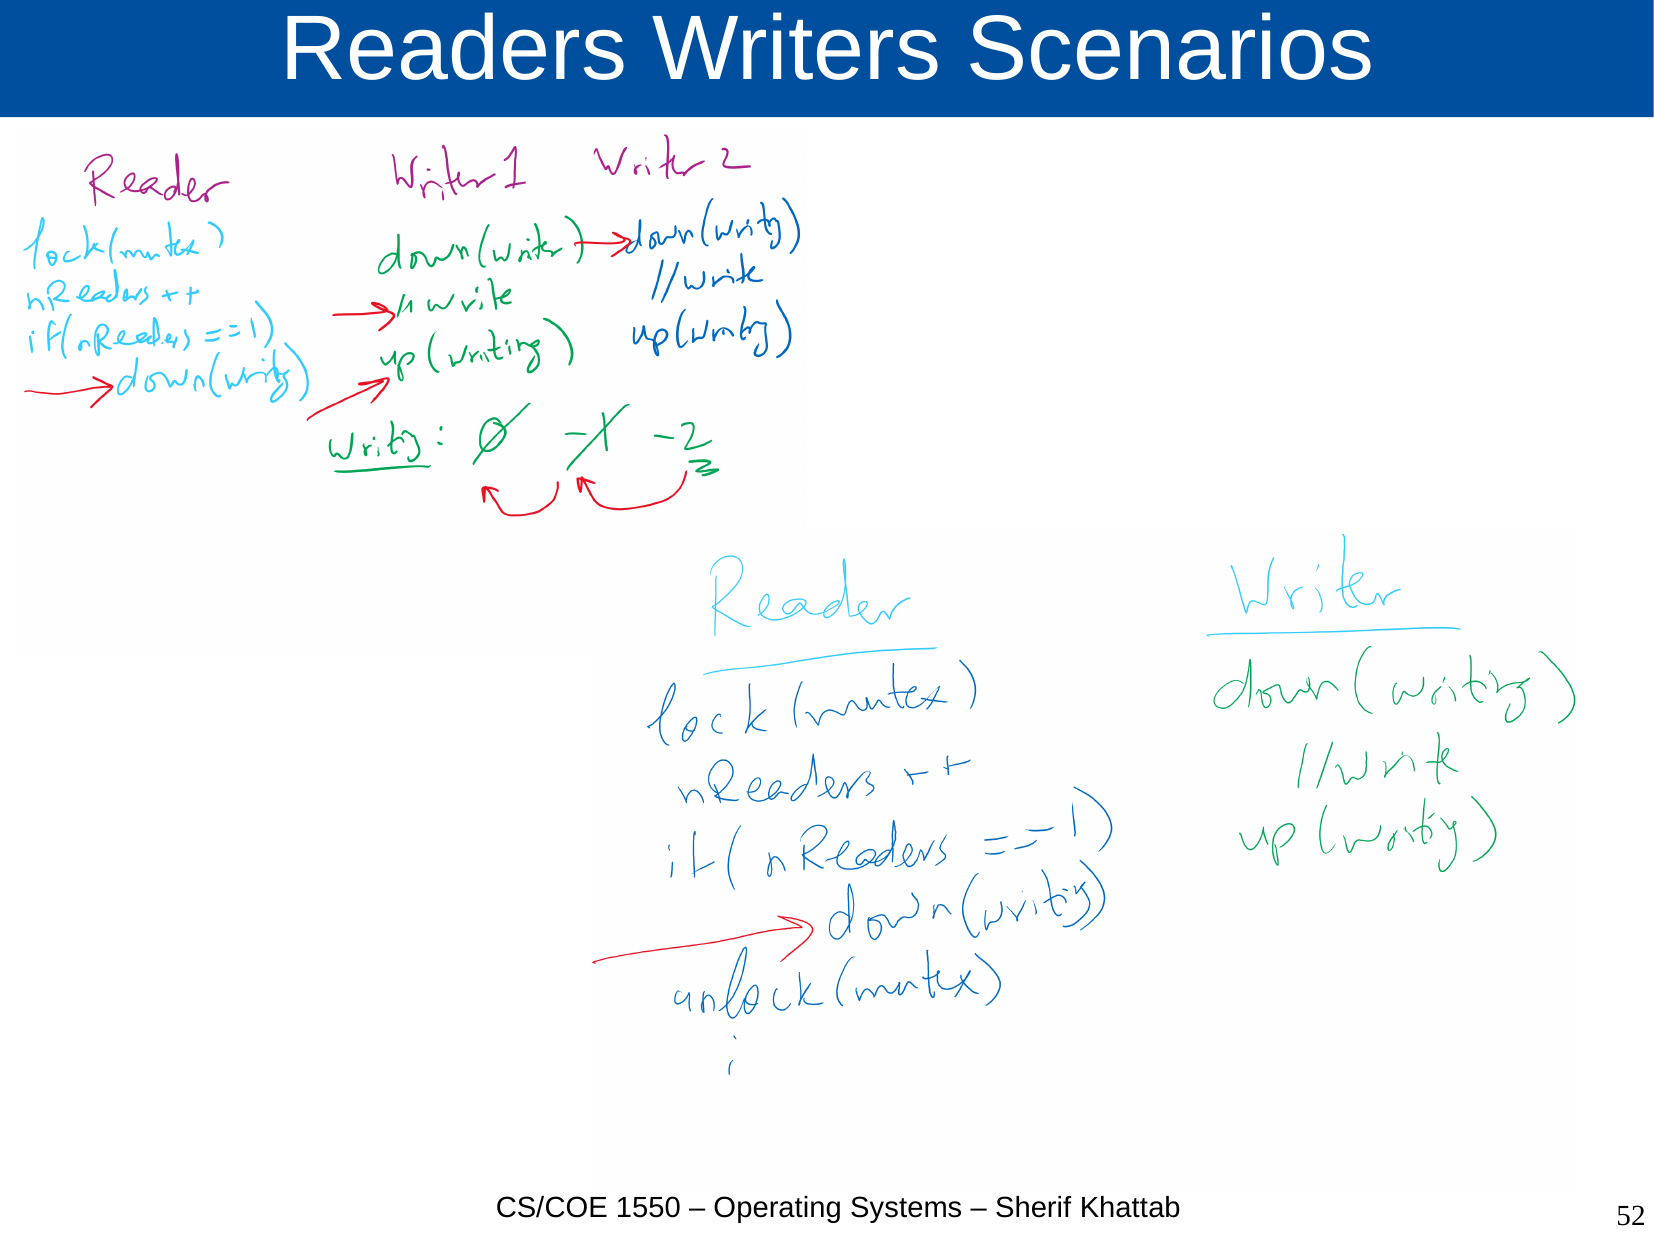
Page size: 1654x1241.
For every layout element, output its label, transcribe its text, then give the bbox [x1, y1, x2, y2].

title Readers Writers Scenarios [0, 0, 1654, 118]
footer CS/COE 1550 – Operating Systems – Sherif Khattab [460, 1190, 1217, 1241]
picture [17, 128, 1579, 1192]
slide_number 52 [1265, 1198, 1647, 1241]
